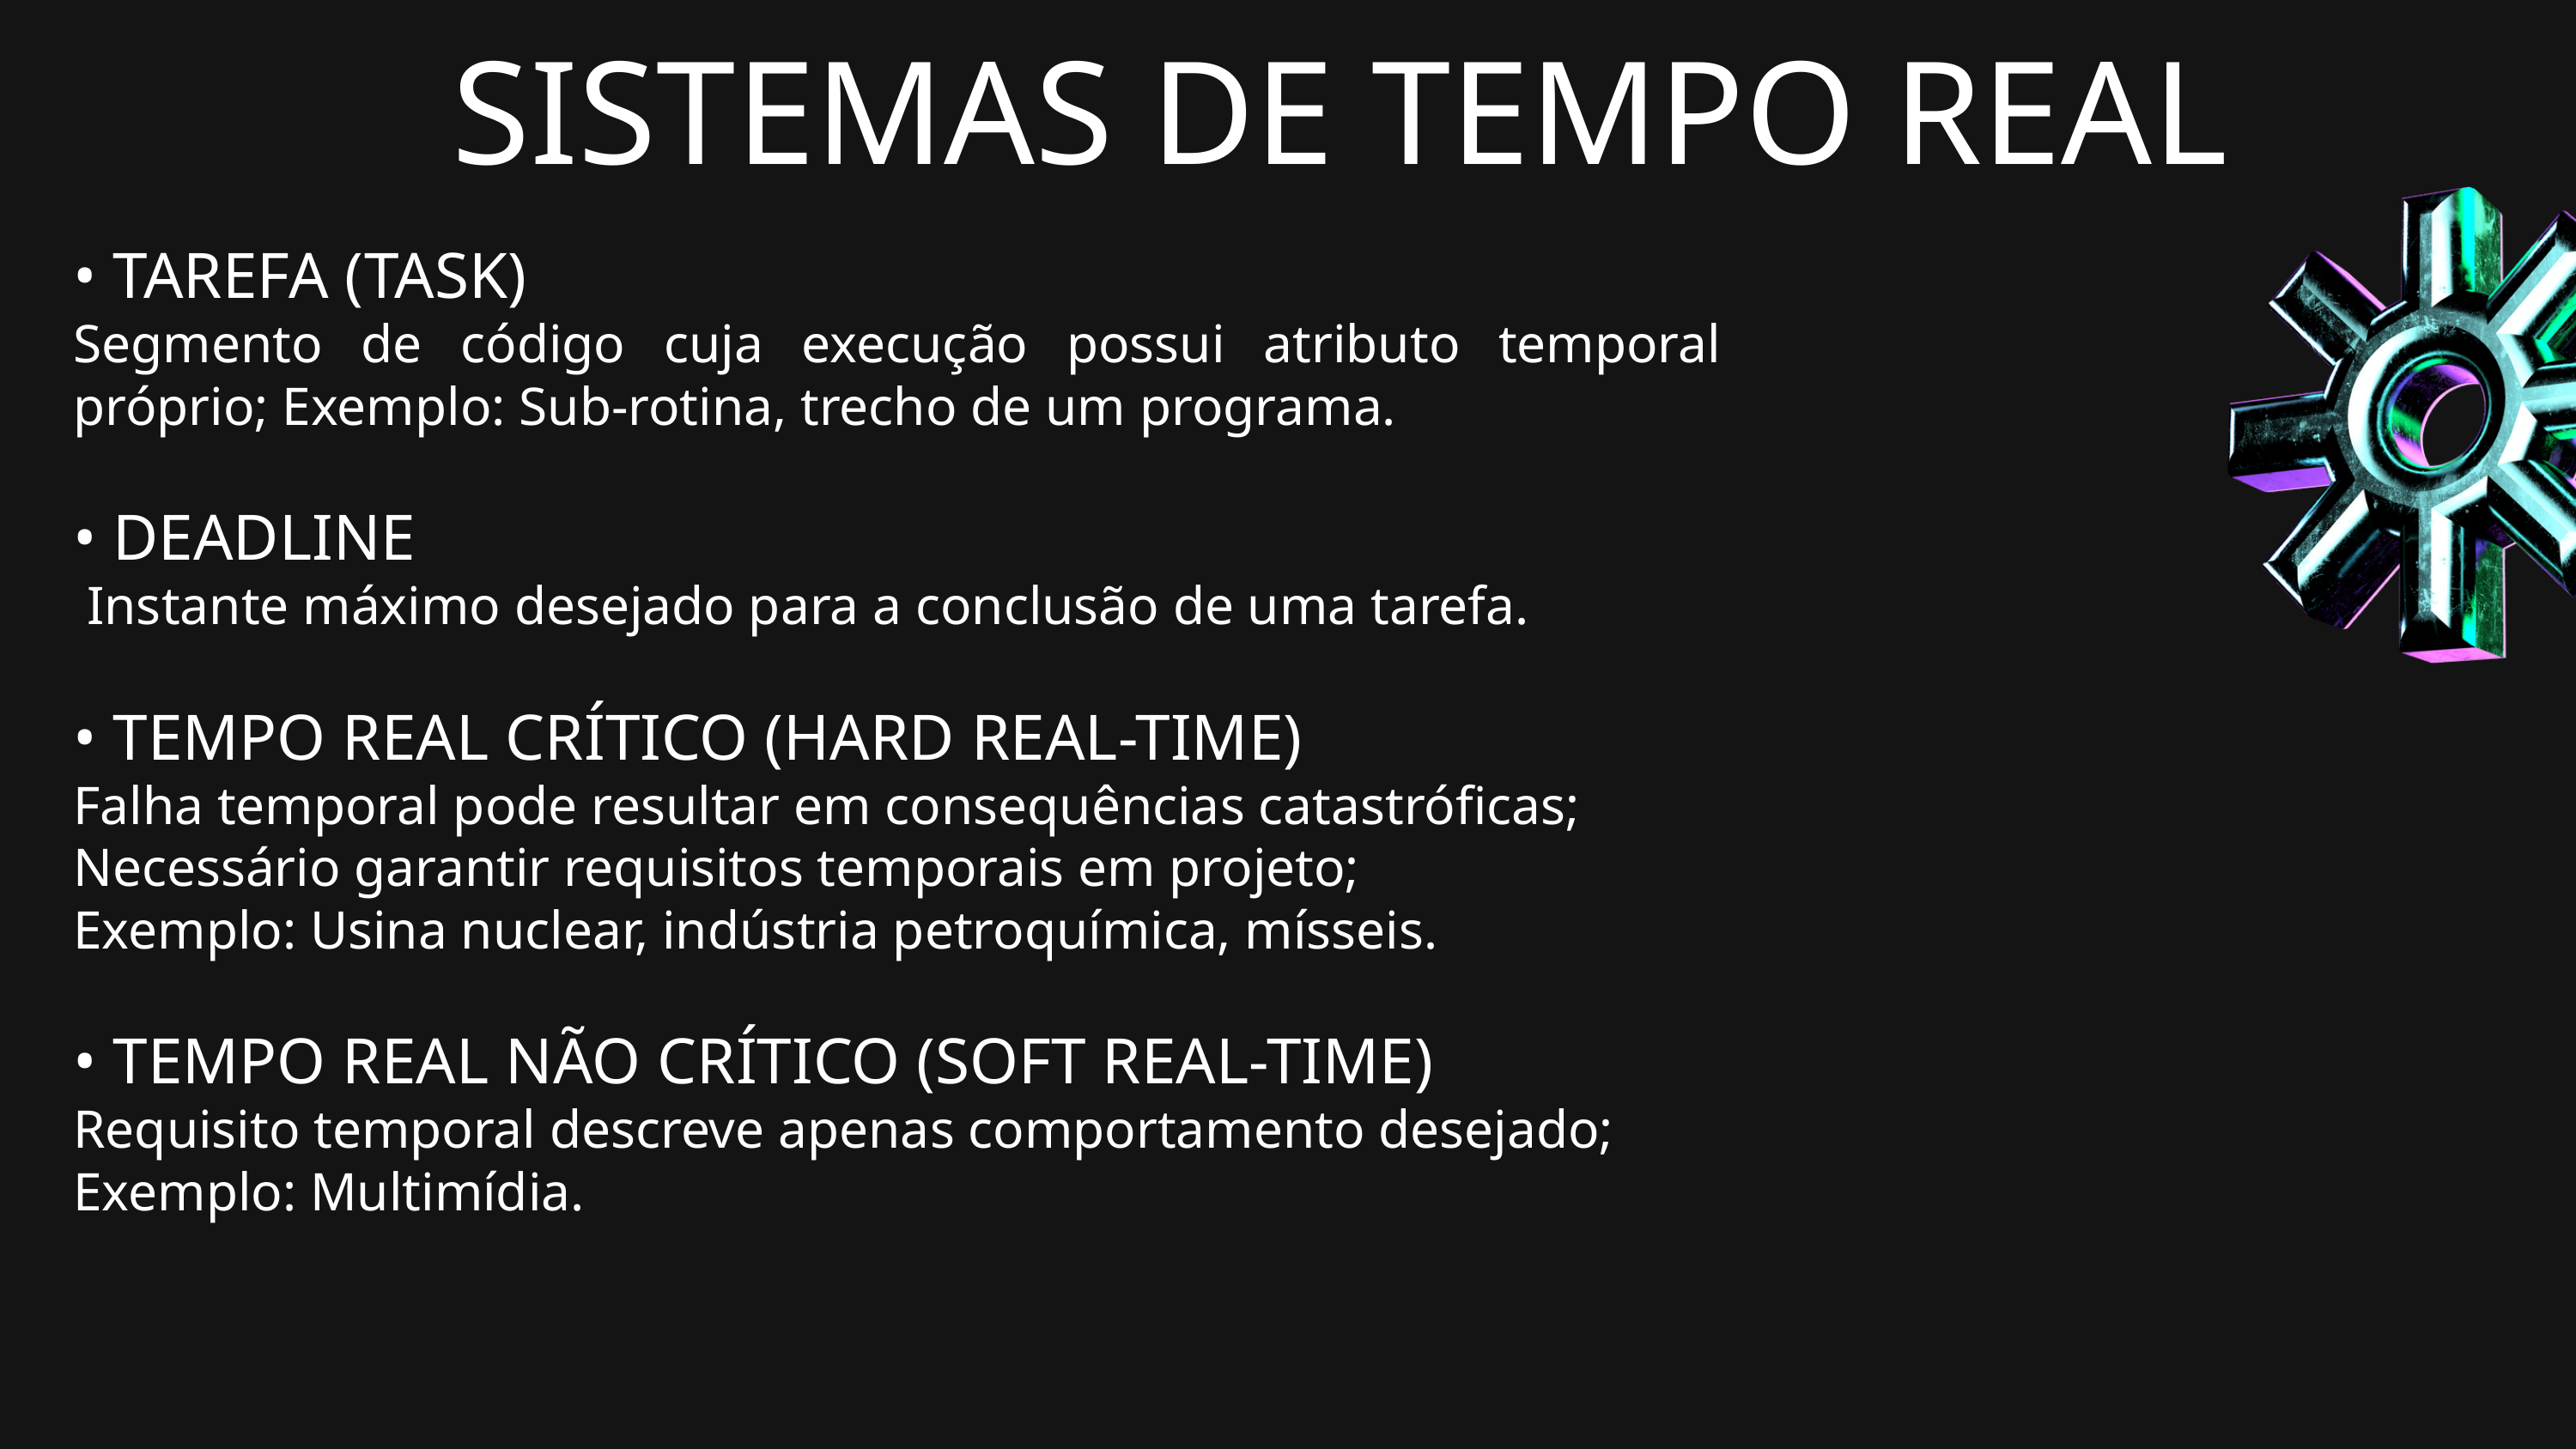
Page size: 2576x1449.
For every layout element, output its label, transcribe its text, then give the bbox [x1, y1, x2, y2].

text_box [271, 22, 2228, 351]
text_box [2227, 186, 2576, 664]
text_box • TAREFA (TASK) Segmento de código cuja execução possui atributo temporal próprio; Exemplo: Sub-rotina, trecho de um programa. • DEADLINE Instante máximo desejado para a conclusão de uma tarefa. • TEMPO REAL CRÍTICO (HARD REAL-TIME) Falha temporal pode resultar em consequências catastróficas; Necessário garantir requisitos temporais em projeto; Exemplo: Usina nuclear, indústria petroquímica, mísseis. • TEMPO REAL NÃO CRÍTICO (SOFT REAL-TIME) Requisito temporal descreve apenas comportamento desejado; Exemplo: Multimídia. [73, 235, 1723, 1222]
